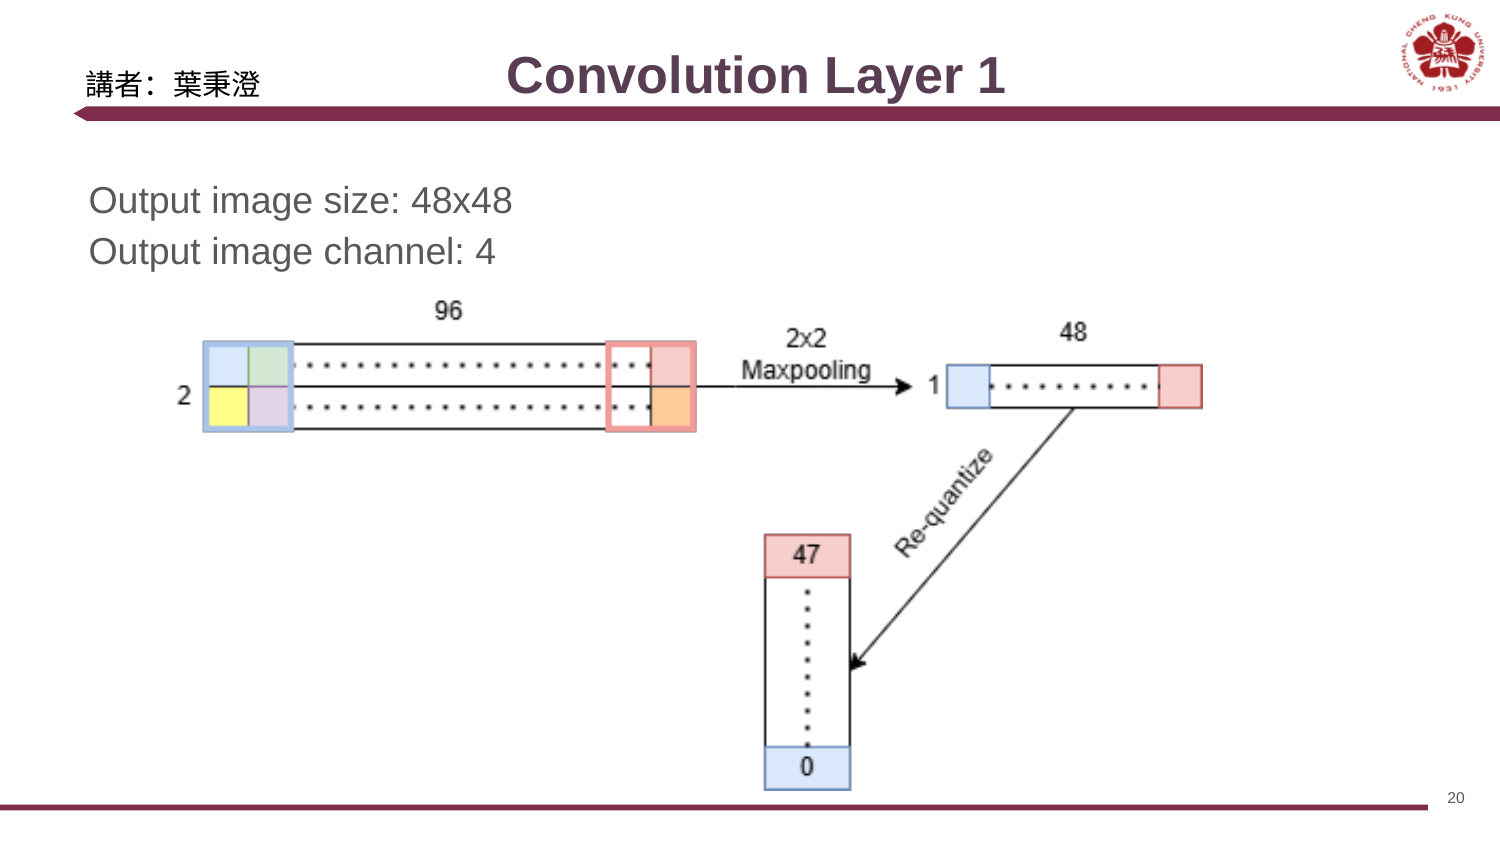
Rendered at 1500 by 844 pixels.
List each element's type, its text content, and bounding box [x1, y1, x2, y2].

title Convolution Layer 1 [58, 26, 1456, 121]
list Output image size: 48x48 Output image channel: 4 [73, 154, 739, 764]
text_box 講者：葉秉澄 [70, 58, 335, 144]
picture [1389, 0, 1495, 107]
slide_number 20 [1389, 764, 1480, 830]
picture [120, 280, 1203, 792]
